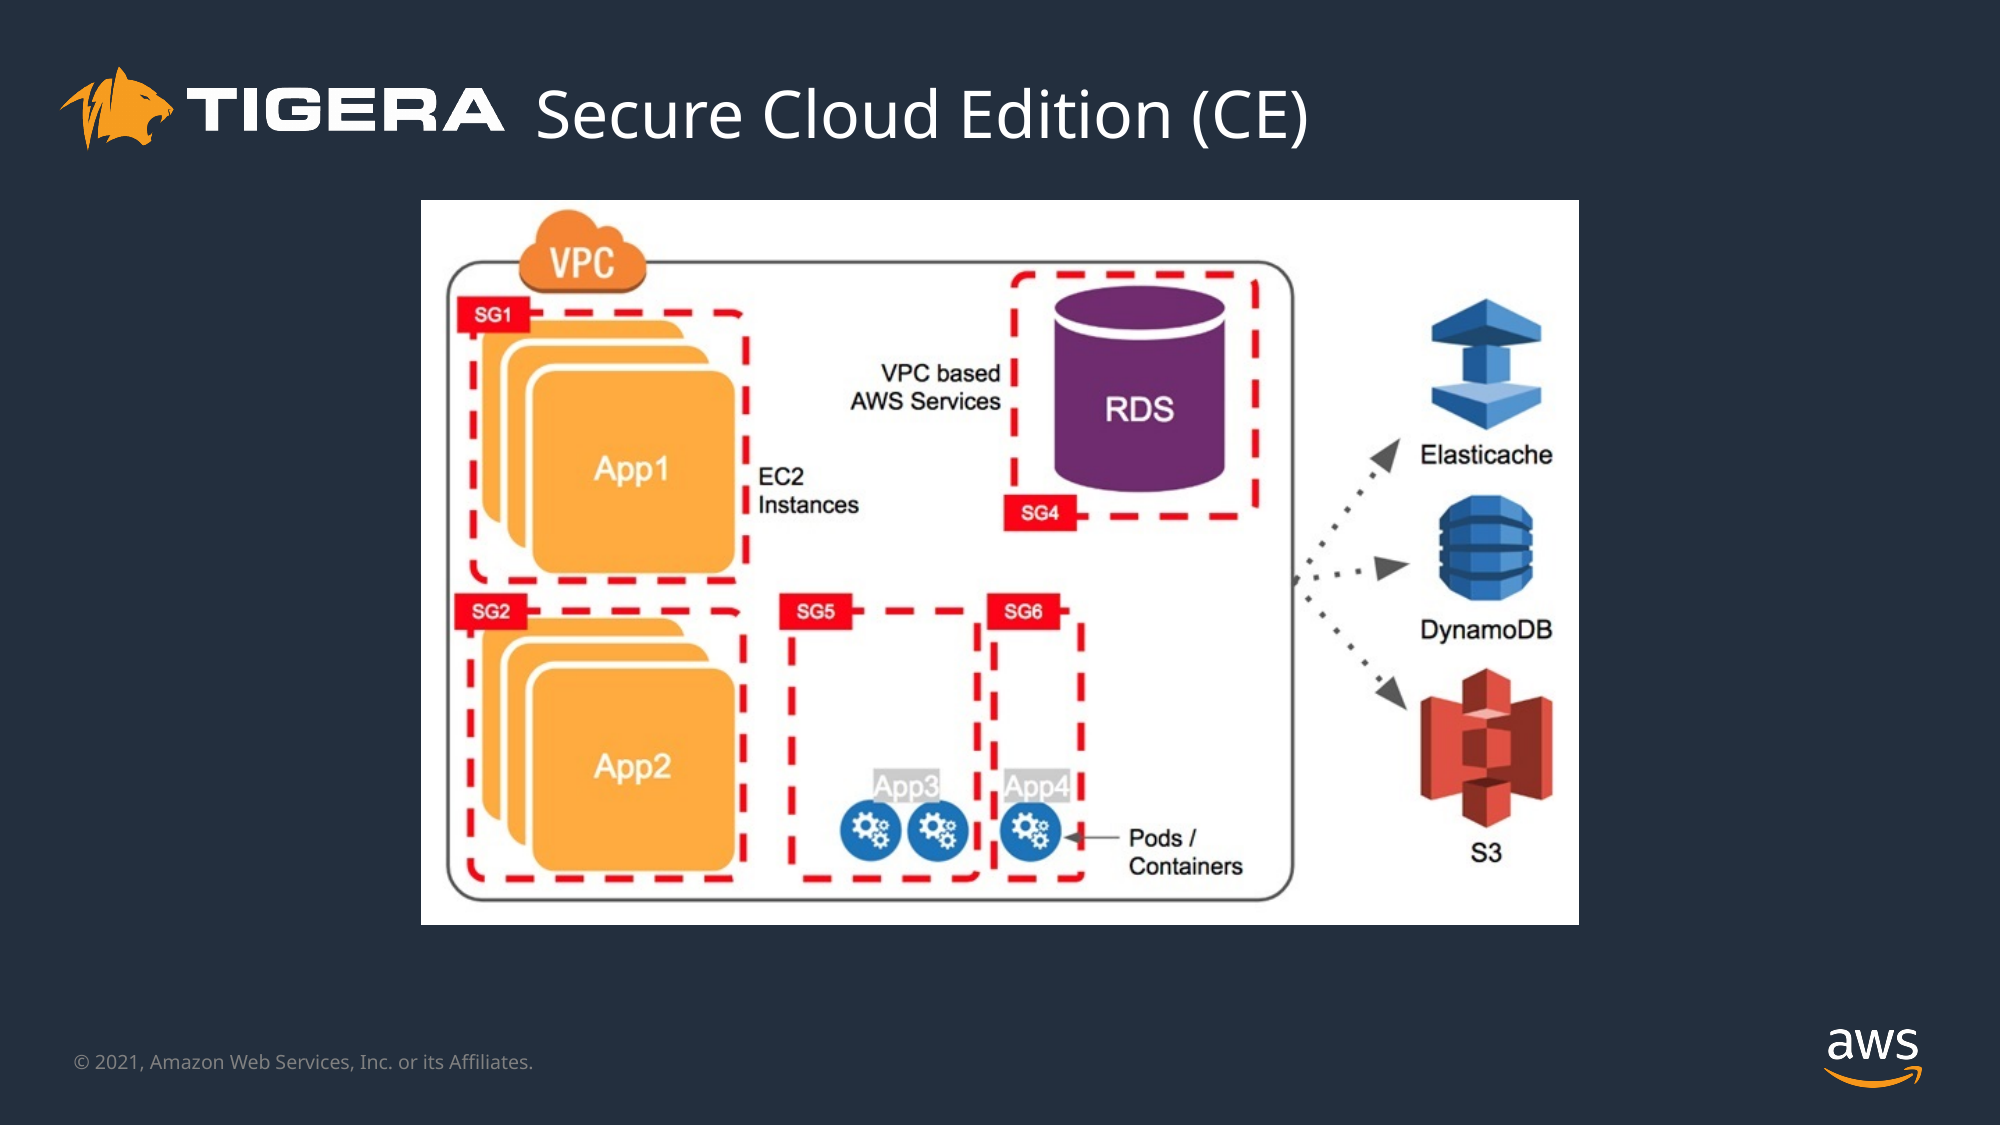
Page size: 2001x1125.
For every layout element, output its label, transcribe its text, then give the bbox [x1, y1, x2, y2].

text_box Secure Cloud Edition (CE) [523, 66, 1840, 186]
picture [59, 66, 506, 152]
picture [1824, 1029, 1922, 1088]
picture [421, 200, 1579, 925]
